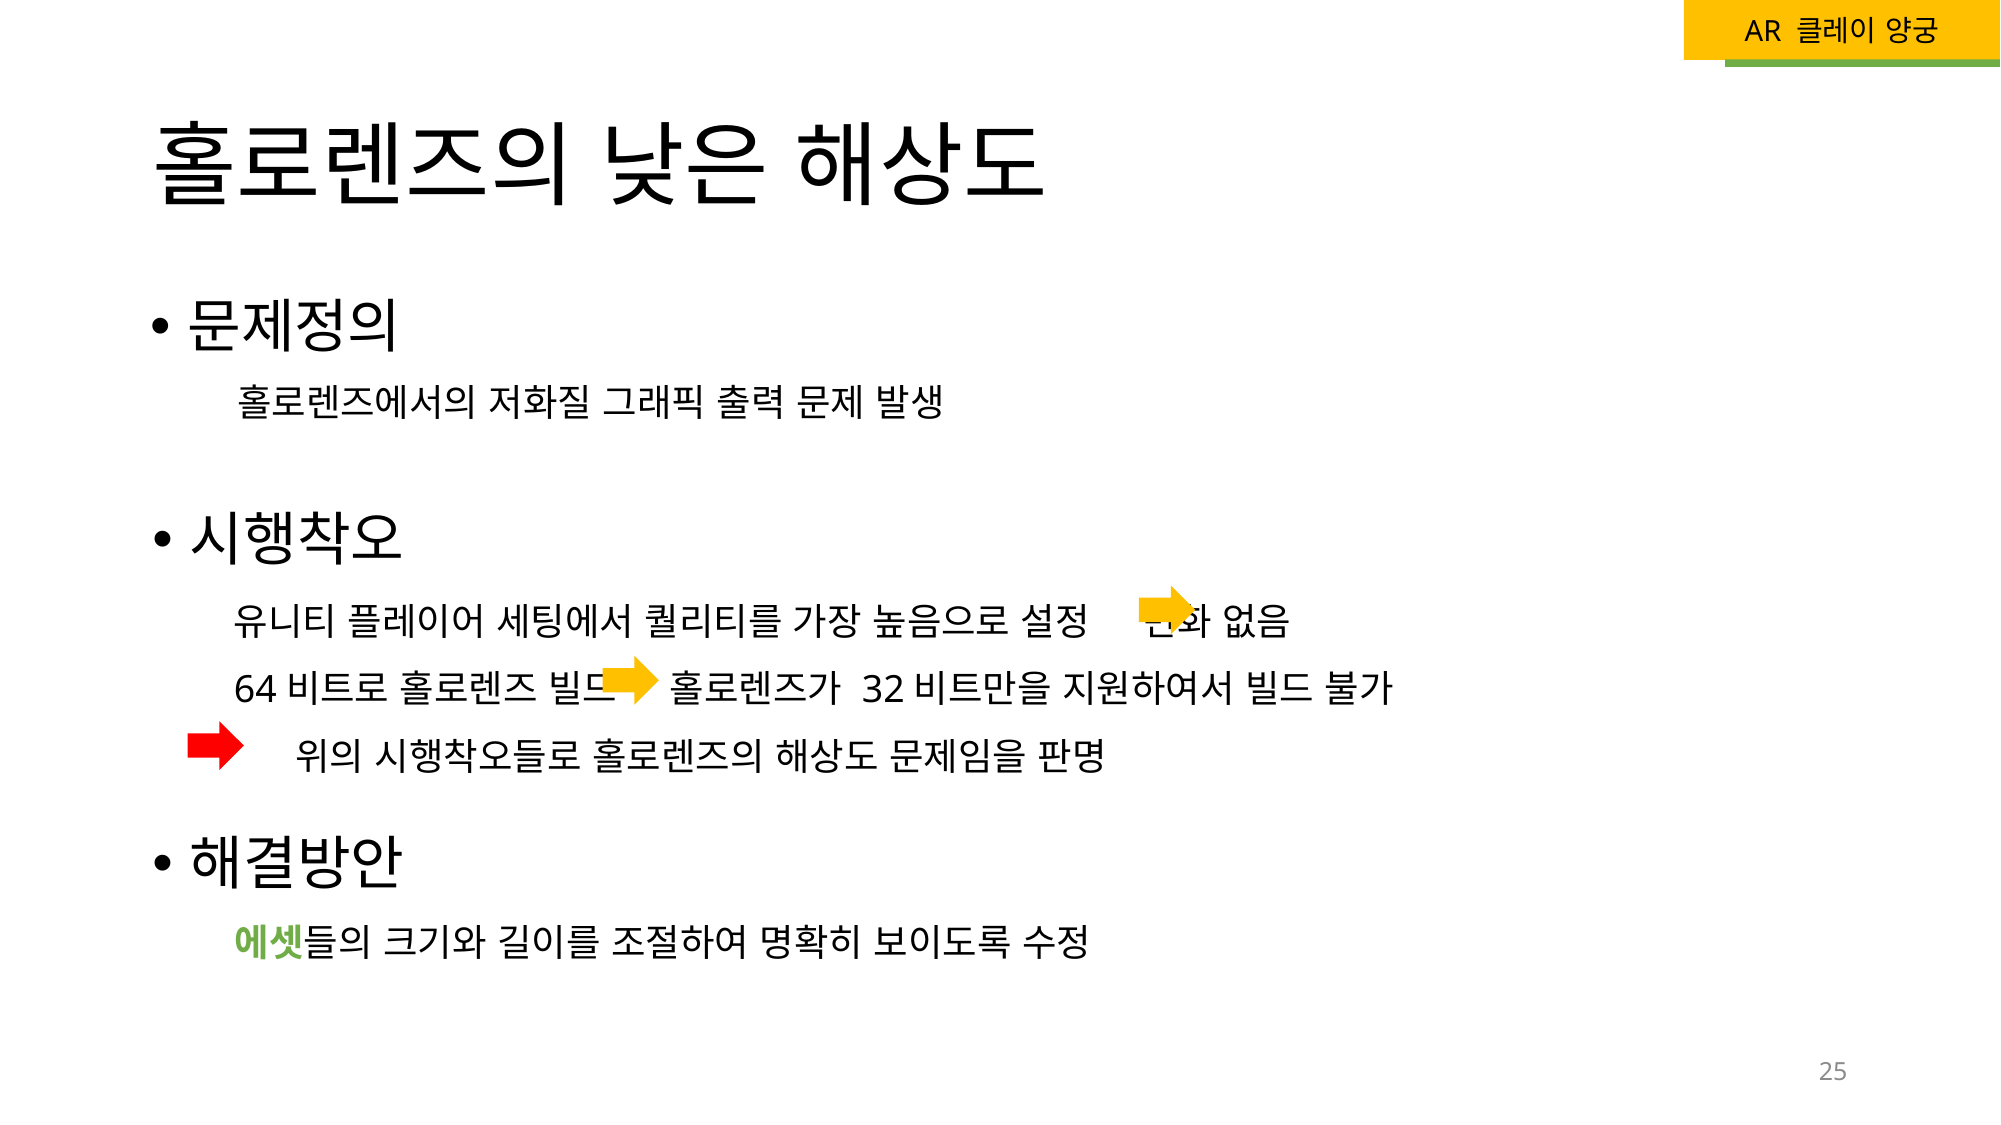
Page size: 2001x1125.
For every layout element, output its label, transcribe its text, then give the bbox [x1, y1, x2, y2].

title 홀로렌즈의 낮은 해상도 [137, 59, 1863, 278]
list 문제정의 [135, 289, 438, 381]
text_box 에셋들의 크기와 길이를 조절하여 명확히 보이도록 수정 [220, 888, 1107, 972]
text_box 해결방안 [137, 826, 440, 918]
text_box 시행착오 [137, 502, 440, 594]
text_box 홀로렌즈에서의 저화질 그래픽 출력 문제 발생 [222, 371, 961, 432]
text_box 유니티 플레이어 세팅에서 퀄리티를 가장 높음으로 설정 변화 없음 64비트로 홀로렌즈 빌드 홀로렌즈가 32비트만을 지원하여서 빌드 불가 위의 시행착오들로 홀로렌즈의 해상도 문제임을 판명 [219, 567, 1409, 786]
text_box [601, 653, 661, 708]
text_box [186, 718, 246, 773]
text_box [1137, 583, 1197, 637]
slide_number 25 [1412, 1042, 1863, 1103]
